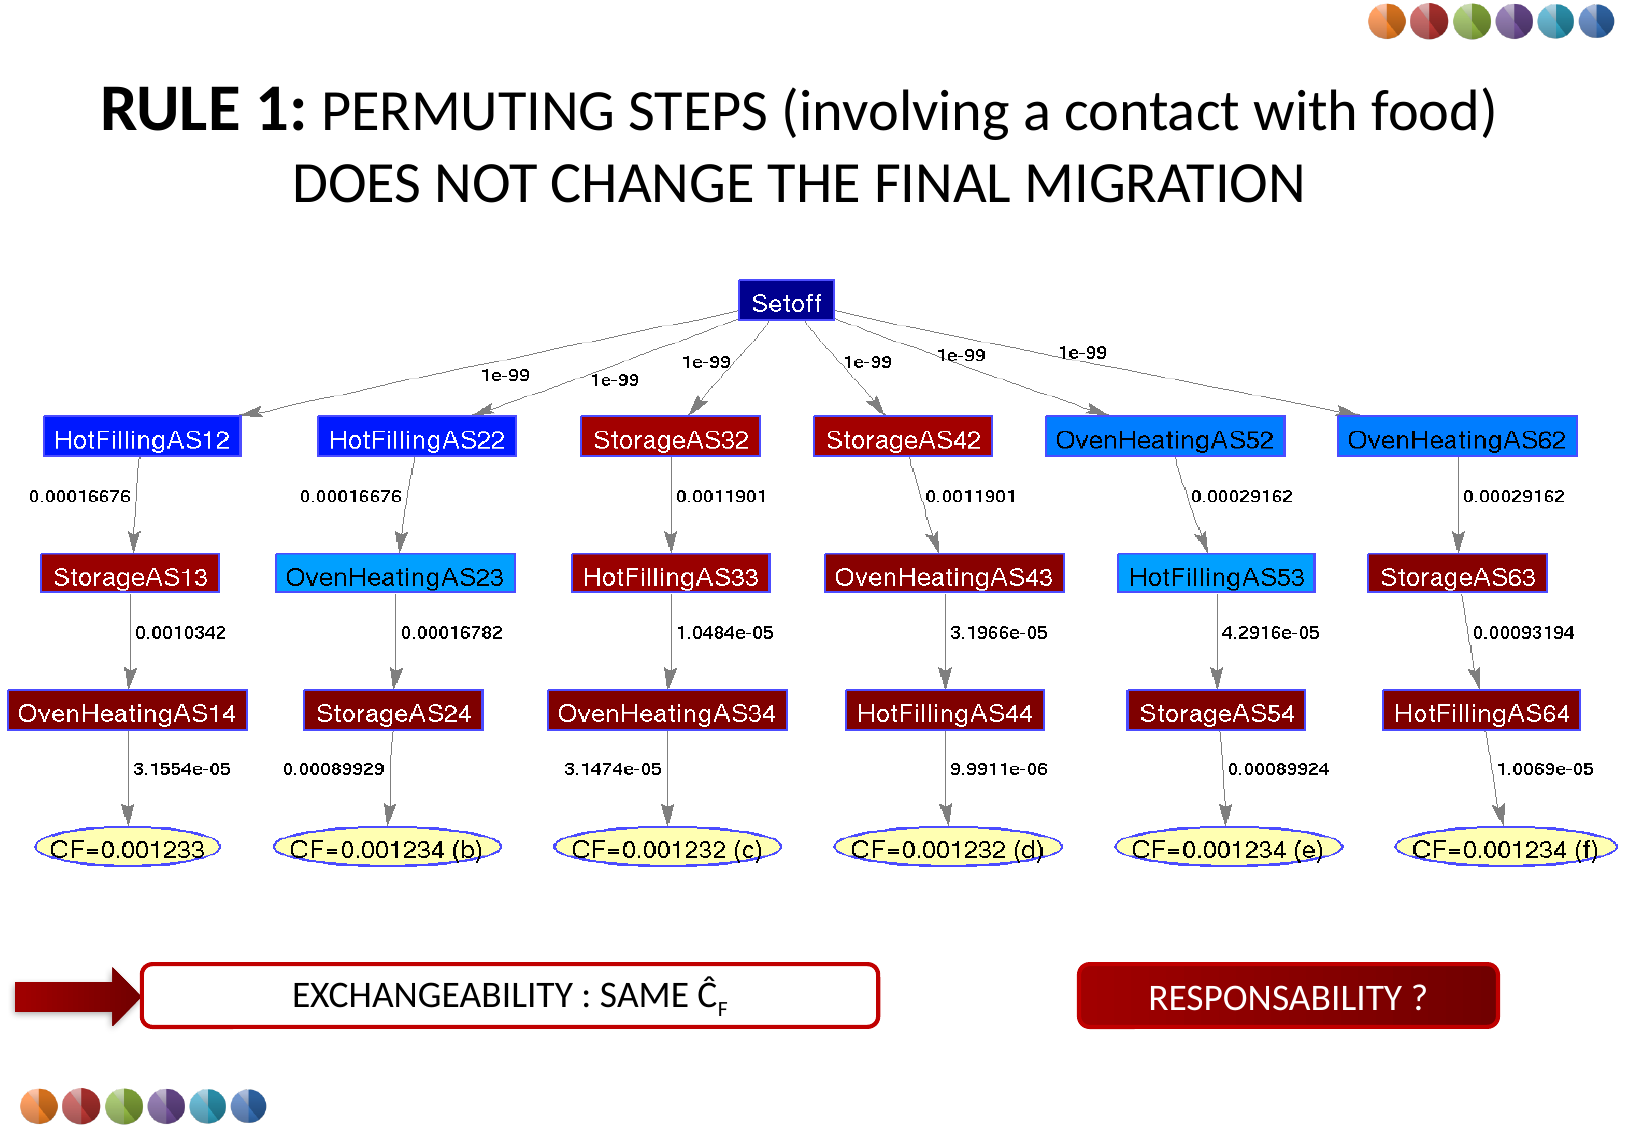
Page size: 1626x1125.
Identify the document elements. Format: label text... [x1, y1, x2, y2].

picture [1367, 2, 1615, 40]
text_box RESPONSABILITY ? [1076, 972, 1501, 1030]
title RULE 1: PERMUTING STEPS (involving a contact with food) DOES NOT CHANGE THE FINAL MIGRATION [68, 45, 1531, 181]
picture [19, 1087, 267, 1125]
text_box [14, 972, 139, 1026]
text_box EXCHANGEABILITY : SAME ĈF [139, 972, 881, 1030]
picture [0, 184, 1625, 961]
